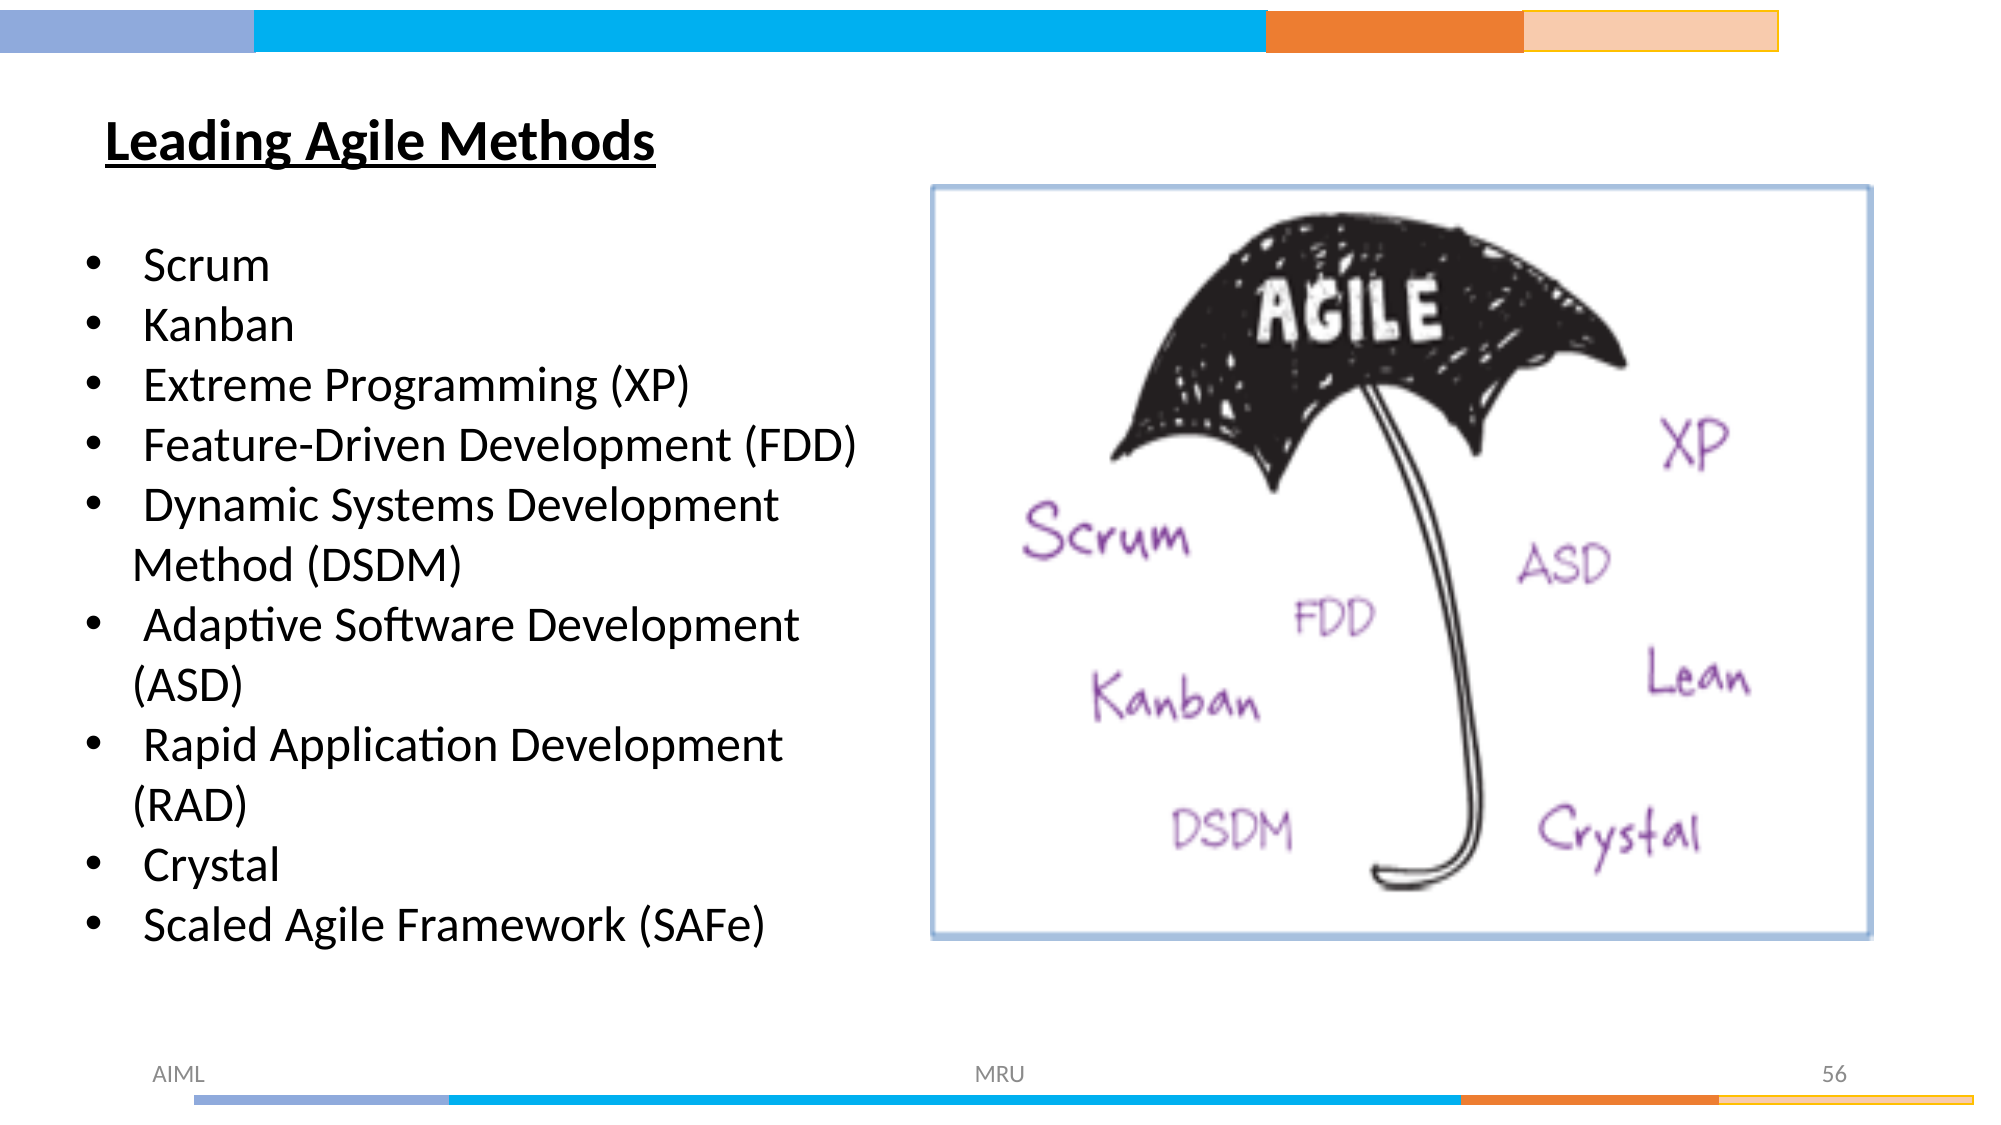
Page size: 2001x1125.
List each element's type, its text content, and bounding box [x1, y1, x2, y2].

picture [930, 184, 1874, 941]
slide_number AIML [137, 1042, 588, 1103]
slide_number 56 [1412, 1042, 1863, 1103]
text_box Scrum Kanban Extreme Programming (XP) Feature-Driven Development (FDD) Dynamic Systems Development Method (DSDM) Adaptive Software Development (ASD) Rapid Application Development (RAD) Crystal Scaled Agile Framework (SAFe) [70, 224, 915, 960]
footer MRU [662, 1042, 1338, 1103]
text_box Leading Agile Methods [90, 94, 825, 180]
